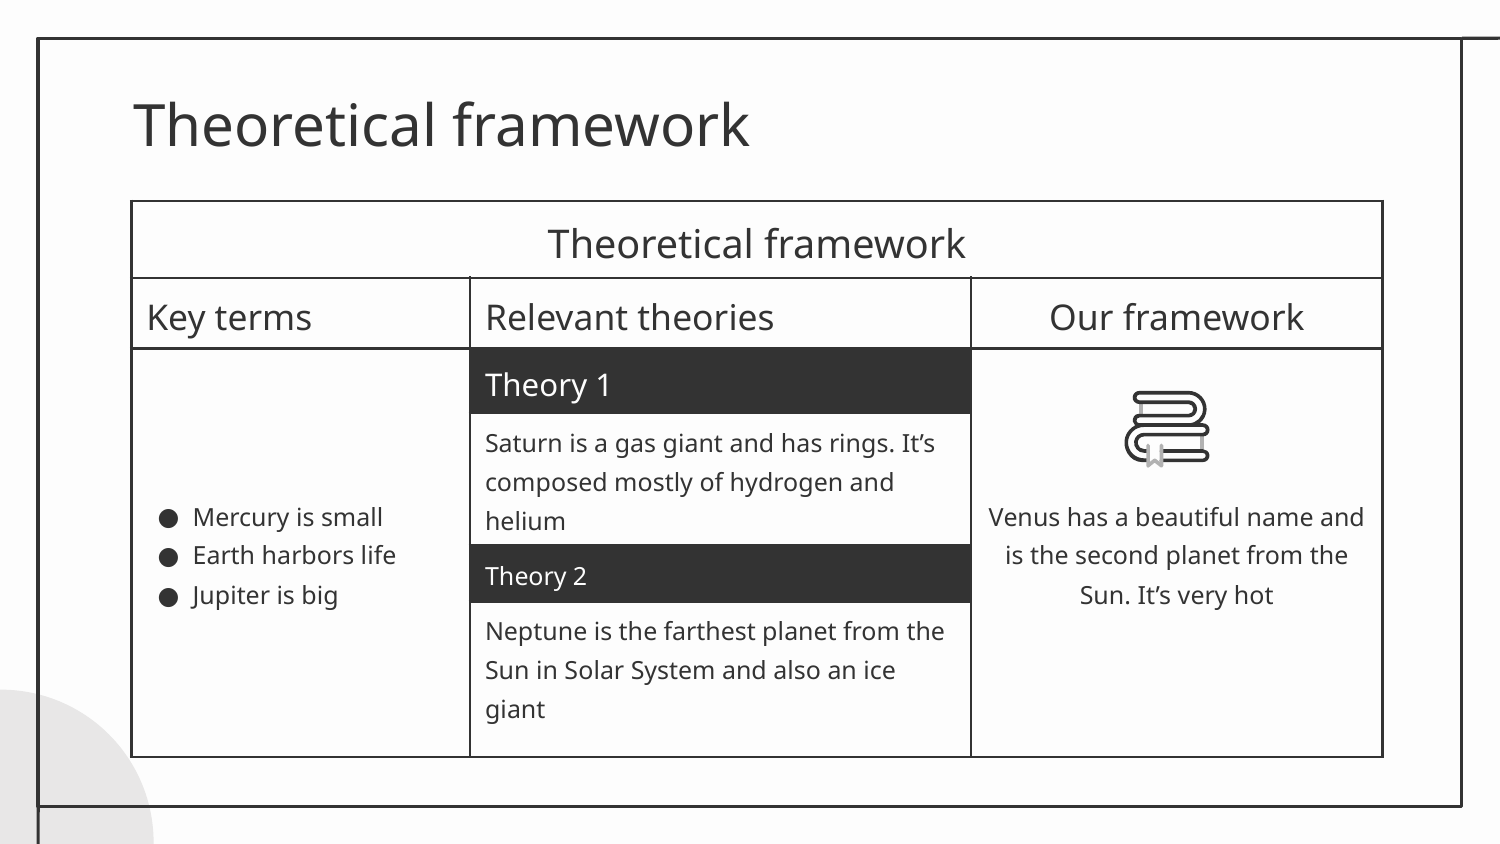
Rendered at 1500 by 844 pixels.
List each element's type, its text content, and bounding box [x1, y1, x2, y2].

table_cell Relevant theories [471, 279, 970, 347]
table_header Theoretical framework [133, 202, 1381, 277]
table_cell Venus has a beautiful name and is the second planet from the Sun. It’s very hot [972, 350, 1381, 756]
table_cell Theory 2 [471, 547, 970, 600]
table_cell Key terms [133, 279, 469, 347]
table_cell Neptune is the farthest planet from the Sun in Solar System and also an ice giant [471, 603, 970, 756]
table_cell Our framework [972, 279, 1381, 347]
table_cell Mercury is small Earth harbors life Jupiter is big [133, 350, 469, 756]
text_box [1120, 390, 1211, 468]
table_cell Theory 1 [471, 350, 970, 412]
table_cell Saturn is a gas giant and has rings. It’s composed mostly of hydrogen and helium [471, 414, 970, 544]
title Theoretical framework [118, 72, 1383, 167]
